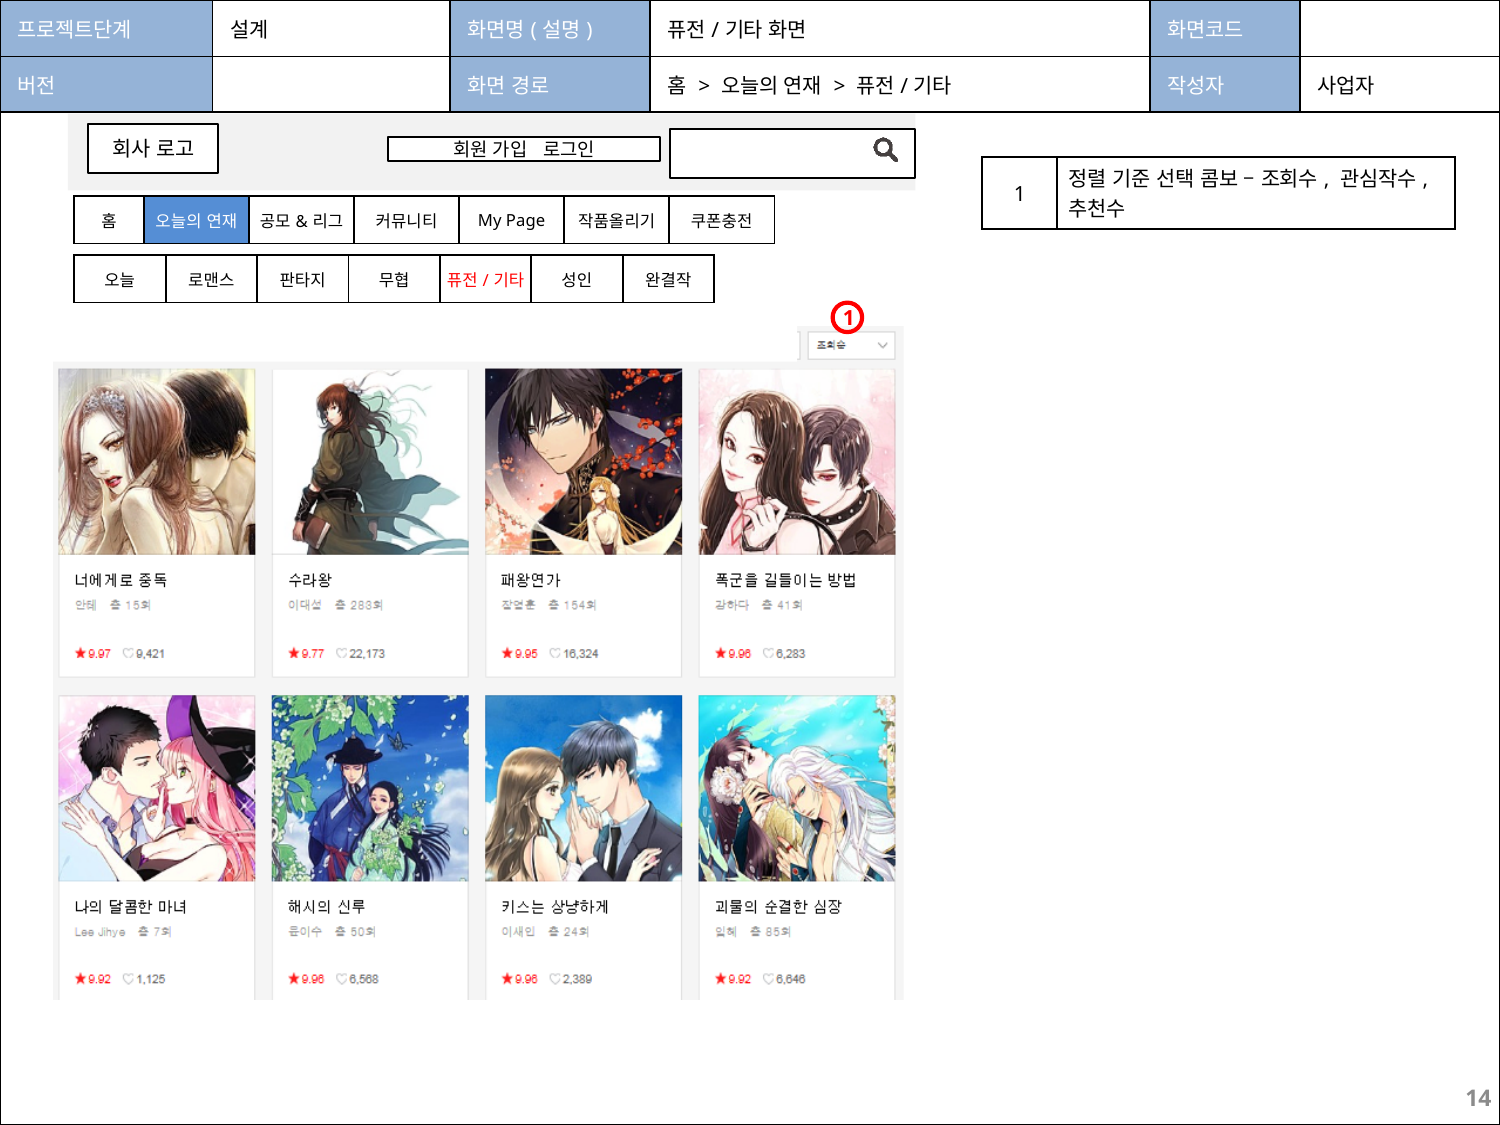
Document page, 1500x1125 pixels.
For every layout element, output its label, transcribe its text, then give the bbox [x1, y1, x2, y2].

table_header [1301, 1, 1499, 56]
text_box 1 [830, 300, 865, 324]
table_header 프로젝트단계 [1, 1, 212, 56]
table_header 판타지 [258, 256, 348, 302]
table_header 퓨전/기타 화면 [651, 1, 1149, 56]
table_header 성인 [532, 256, 622, 302]
table_cell 작성자 [1151, 57, 1299, 111]
table_header 화면명(설명) [451, 1, 649, 56]
table_header 완결작 [624, 256, 713, 302]
table_cell 사업자 [1301, 57, 1499, 111]
table_header 로맨스 [167, 256, 256, 302]
table_header 1 [983, 158, 1056, 228]
picture [52, 326, 904, 1000]
table_cell 화면 경로 [451, 57, 649, 111]
table_cell 홈 > 오늘의 연재 > 퓨전/기타 [651, 57, 1149, 111]
table_cell [1, 113, 1499, 1124]
slide_number 14 [1156, 1069, 1500, 1125]
table_header 정렬 기준 선택 콤보 – 조회수, 관심작수, 추천수 [1058, 158, 1454, 228]
text_box [66, 111, 917, 192]
table_header 쿠폰충전 [670, 197, 774, 243]
table_header 오늘의 연재 [145, 197, 248, 243]
table_header 홈 [75, 197, 143, 243]
table_cell [213, 57, 449, 111]
table_header 공모&리그 [250, 197, 353, 243]
text_box 회원 가입 로그인 [386, 135, 662, 163]
table_header 무협 [349, 256, 439, 302]
text_box 회사 로고 [86, 122, 220, 175]
table_header 오늘 [75, 256, 165, 302]
table_header My Page [460, 197, 563, 243]
table_header 커뮤니티 [355, 197, 458, 243]
picture [873, 137, 898, 163]
text_box [668, 127, 917, 180]
table_cell 버전 [1, 57, 212, 111]
table_header 설계 [213, 1, 449, 56]
table_header 퓨전/기타 [441, 256, 530, 302]
table_header 화면코드 [1151, 1, 1299, 56]
table_header 작품올리기 [565, 197, 668, 243]
